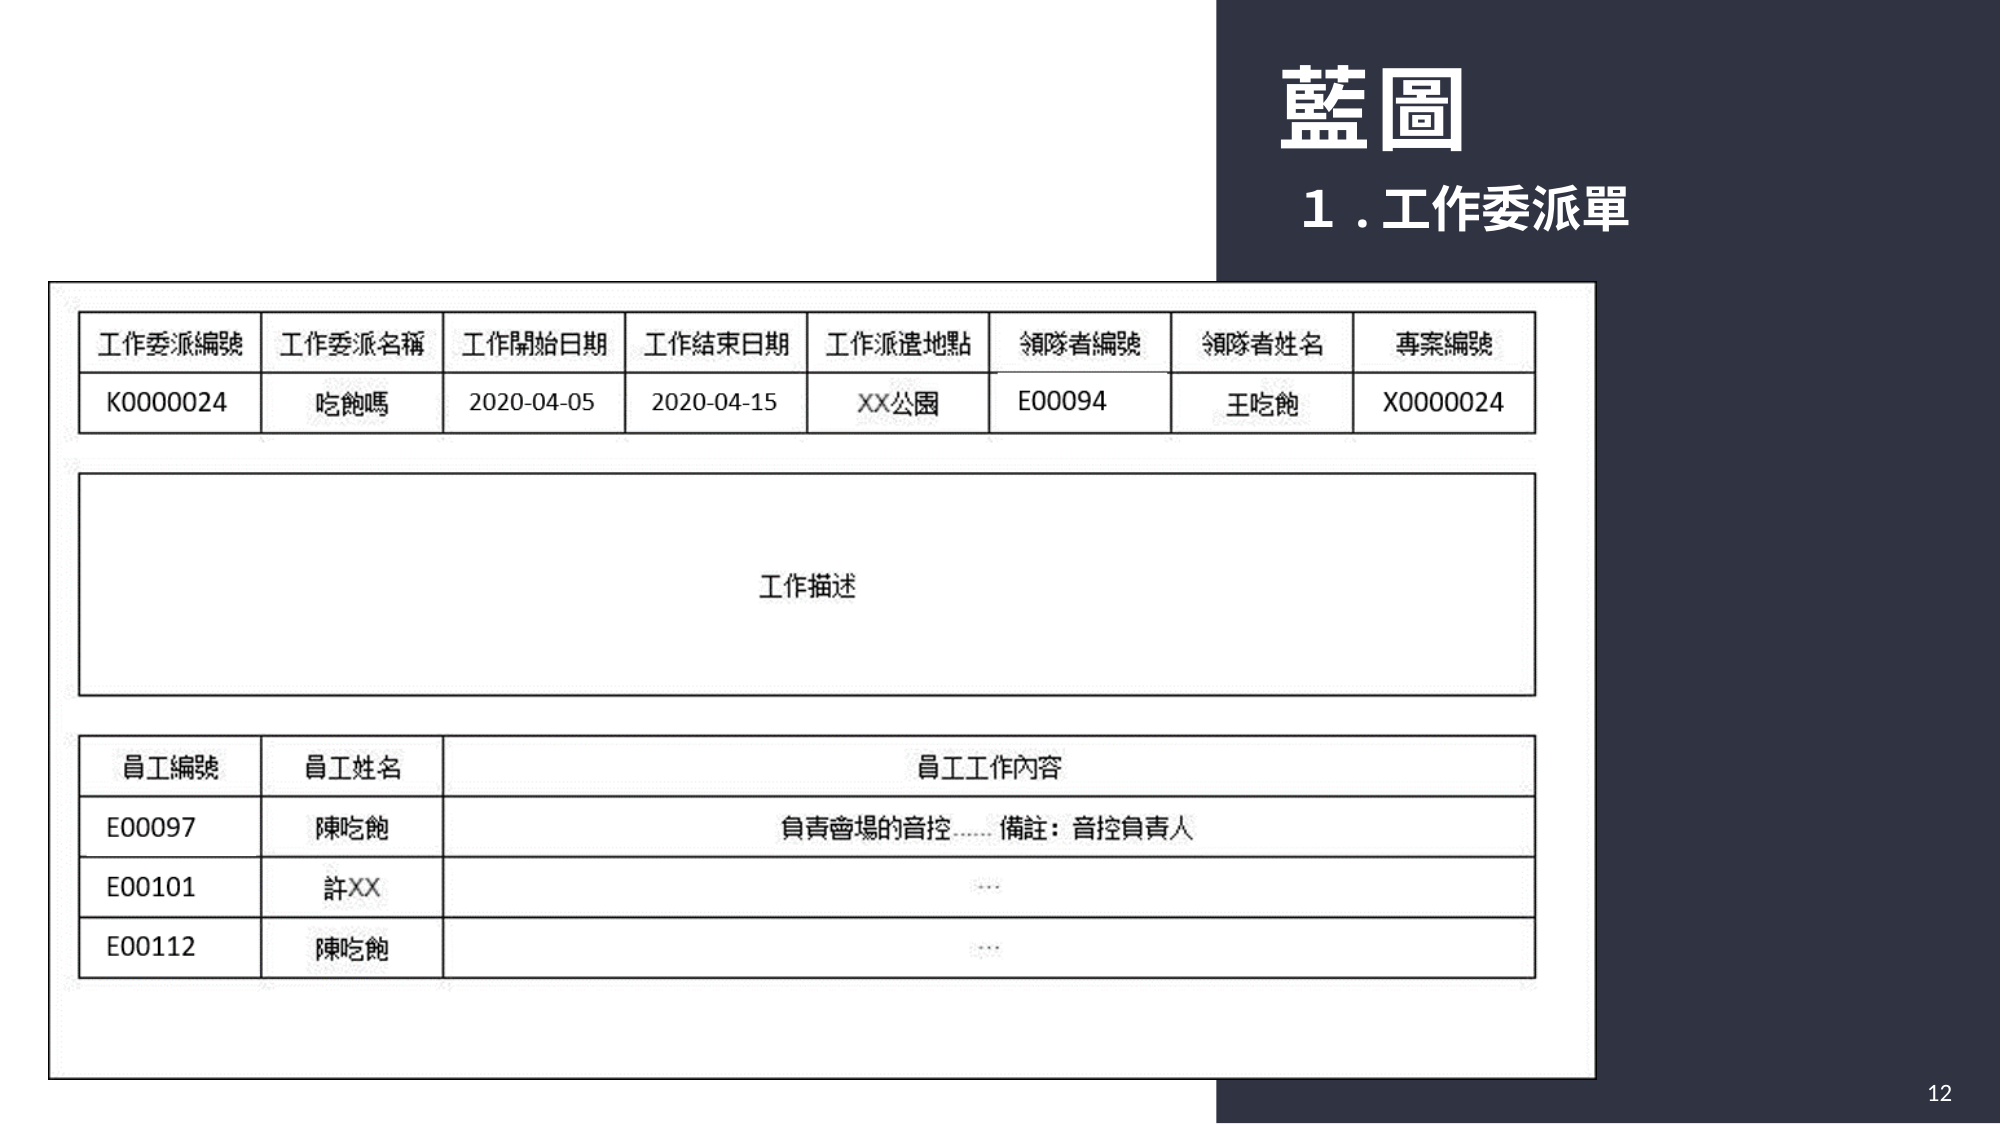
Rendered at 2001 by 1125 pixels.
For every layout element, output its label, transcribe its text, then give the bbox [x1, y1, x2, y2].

text_box １.工作委派單 [1278, 170, 1729, 246]
title 藍圖 [1278, 59, 1938, 154]
picture [48, 281, 1597, 1080]
slide_number 12 [1894, 1061, 1968, 1121]
